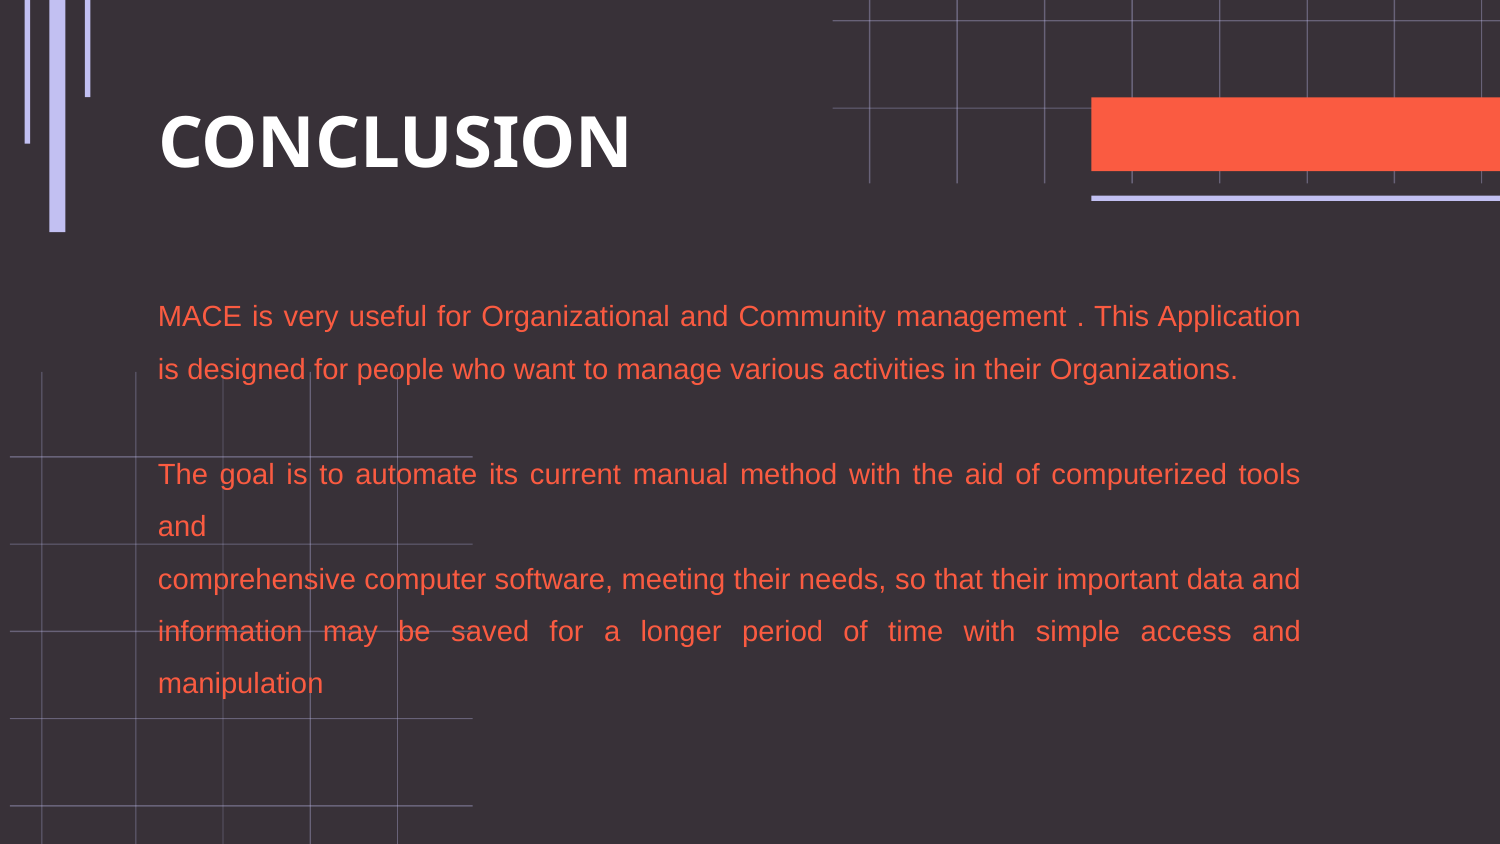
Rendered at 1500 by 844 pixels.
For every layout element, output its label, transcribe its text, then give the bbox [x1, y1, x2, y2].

title CONCLUSION [143, 88, 1239, 192]
text_box MACE is very useful for Organizational and Community management . This Application is designed for people who want to manage various activities in their Organizations. The goal is to automate its current manual method with the aid of computerized tools and comprehensive computer software, meeting their needs, so that their important data and information may be saved for a longer period of time with simple access and manipulation [143, 272, 1317, 708]
